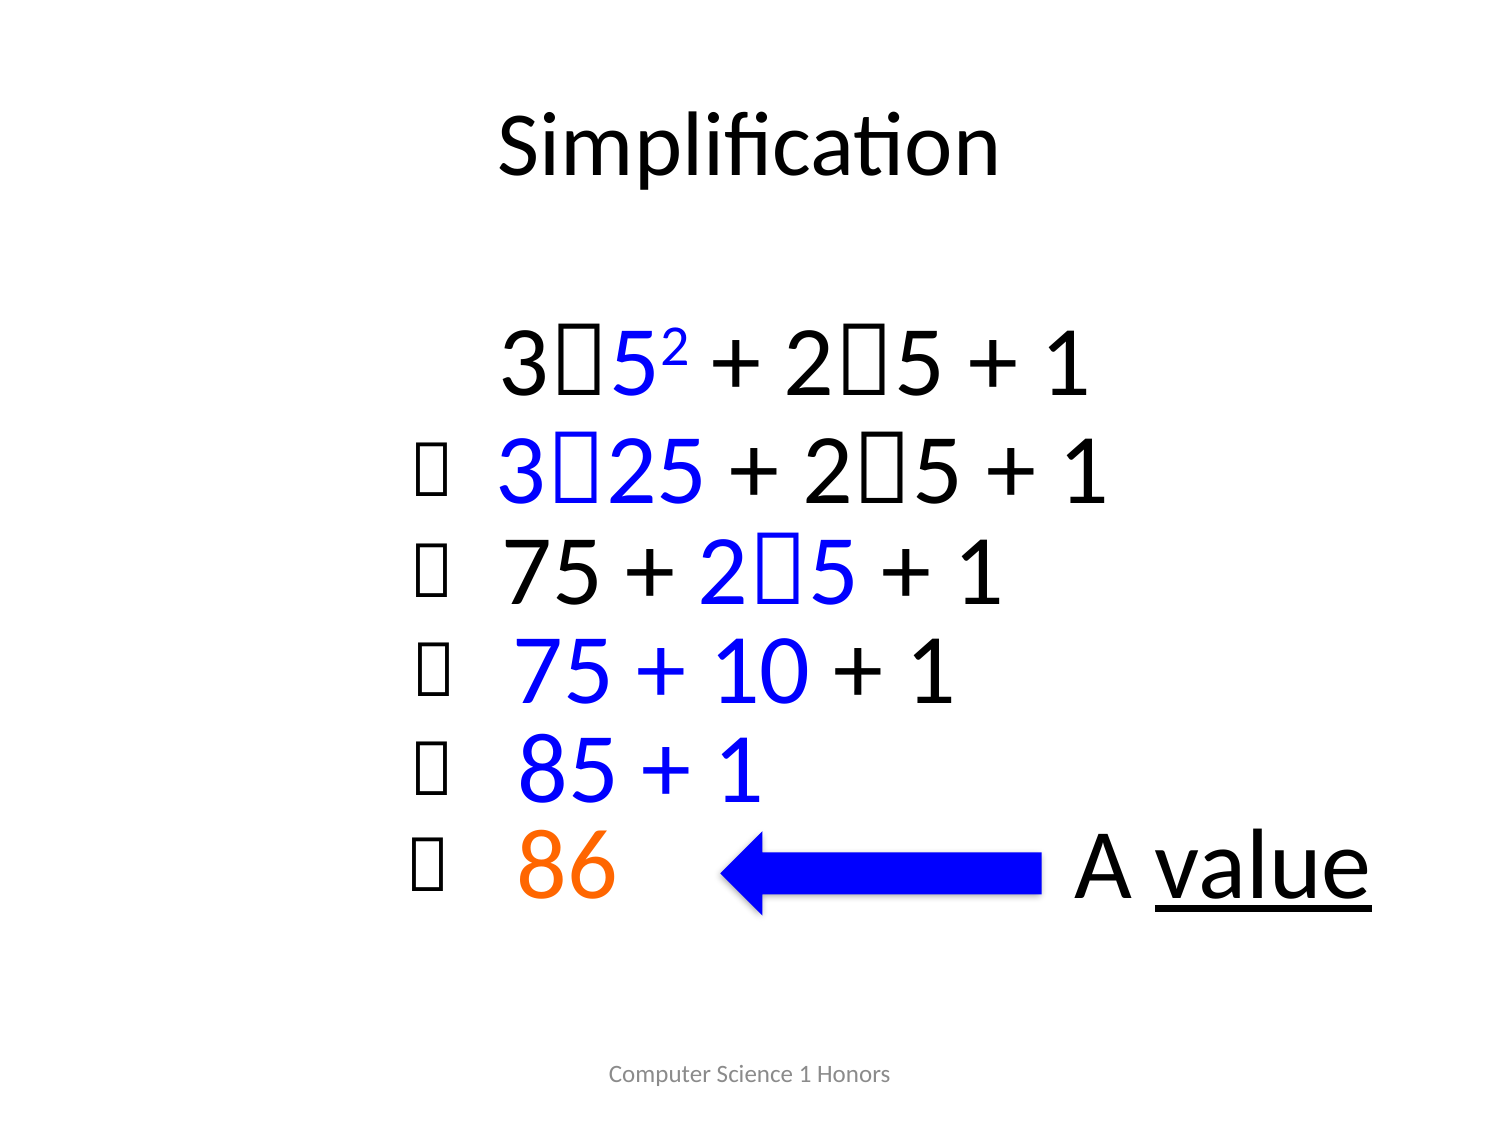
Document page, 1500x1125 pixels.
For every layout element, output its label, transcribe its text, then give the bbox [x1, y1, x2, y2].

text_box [378, 595, 974, 733]
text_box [376, 395, 1114, 533]
text_box [719, 840, 1043, 917]
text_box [376, 496, 1016, 634]
text_box 352 + 25 + 1 [483, 288, 1106, 394]
title Simplification [75, 45, 1425, 233]
text_box A value [1059, 791, 1387, 927]
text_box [376, 694, 782, 832]
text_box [372, 791, 634, 929]
footer Computer Science 1 Honors [512, 1042, 988, 1103]
